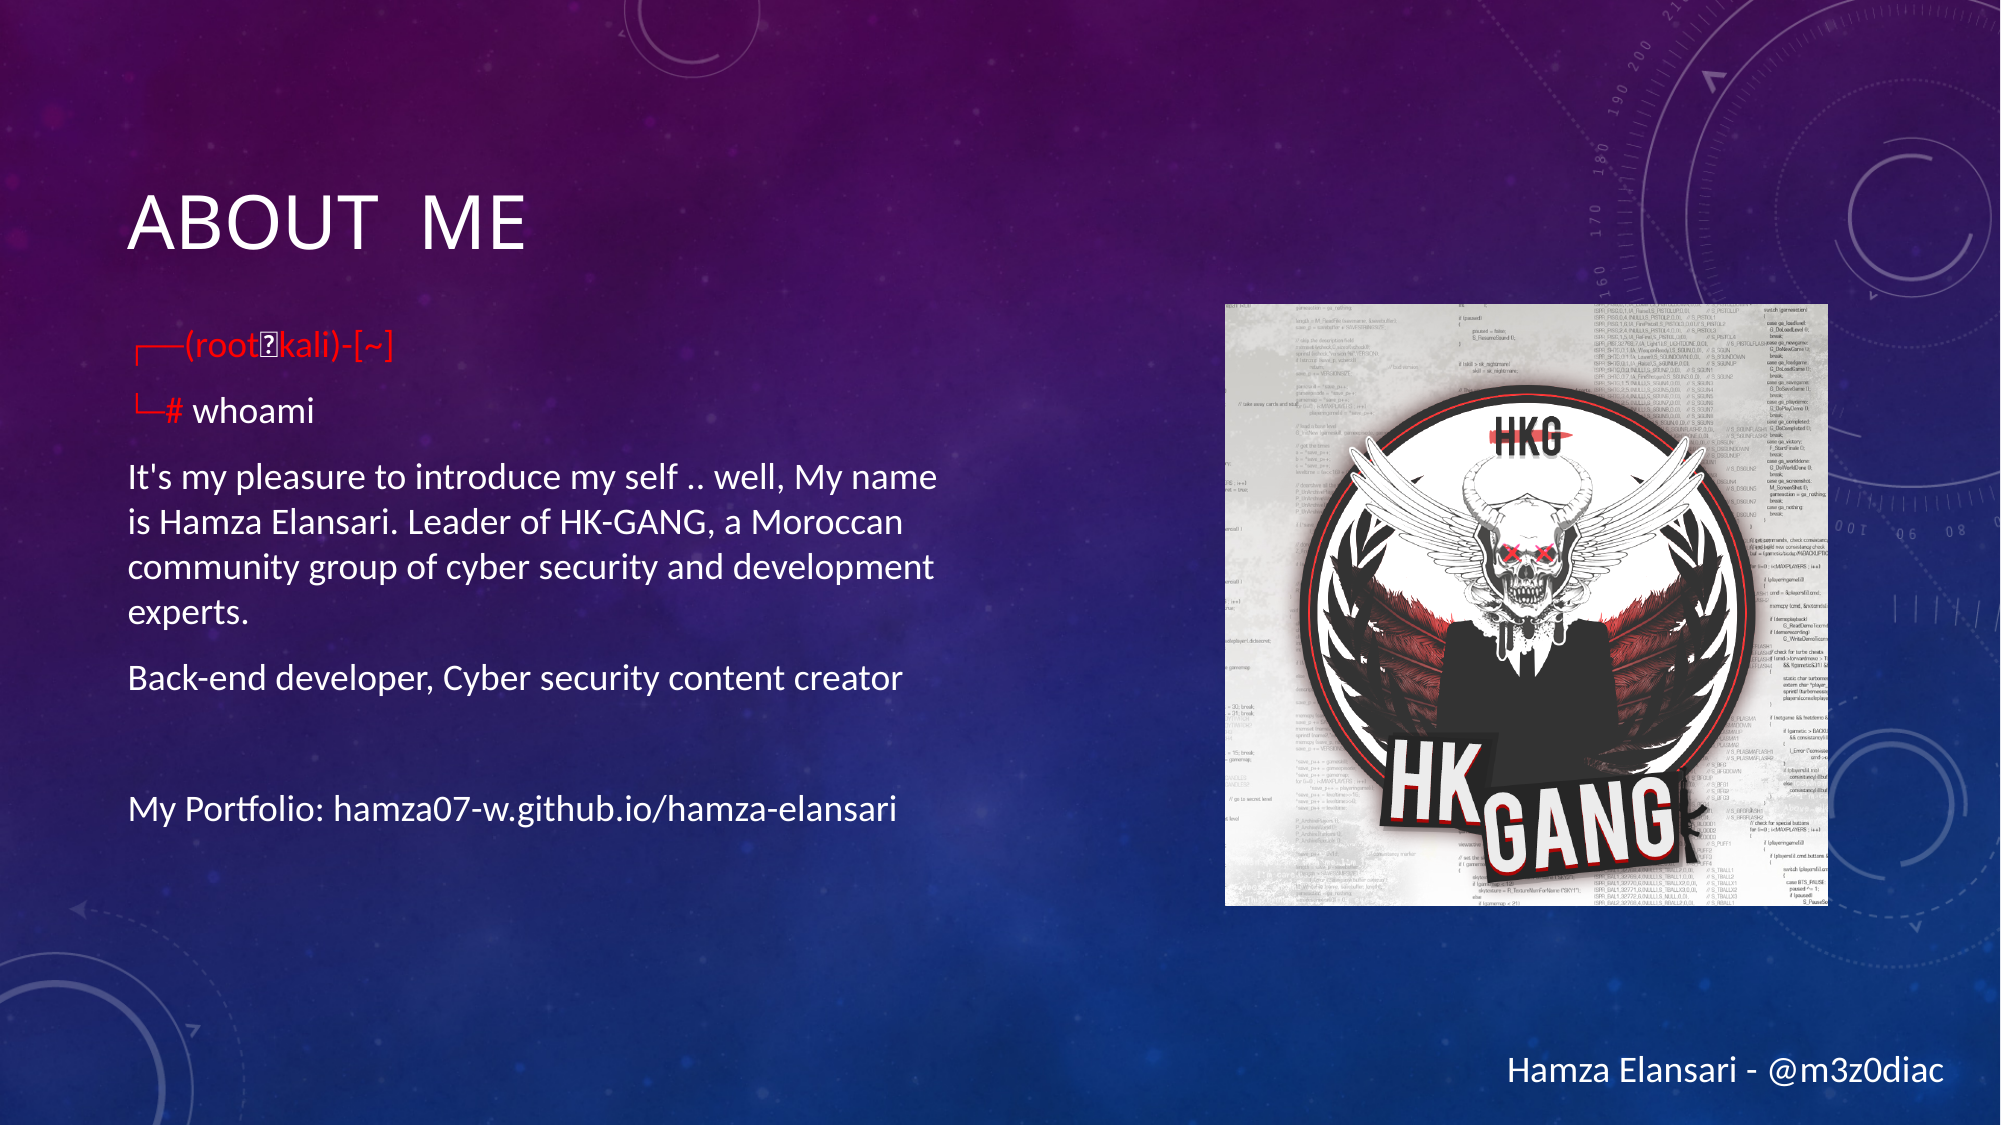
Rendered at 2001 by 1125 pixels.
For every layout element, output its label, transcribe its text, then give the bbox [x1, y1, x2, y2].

picture [0, 0, 2001, 1125]
text_box Hamza Elansari - @m3z0diac [1492, 1037, 1960, 1098]
list ┌──(root💀kali)-[~] └─# whoami It's my pleasure to introduce my self .. well, My name is Hamza Elansari. Leader of HK-GANG, a Moroccan community group of cyber security and development experts. Back-end developer, Cyber security content creator My Portfolio: hamza07-w.github.io/hamza-elansari [112, 275, 969, 874]
title About me [112, 99, 1775, 339]
